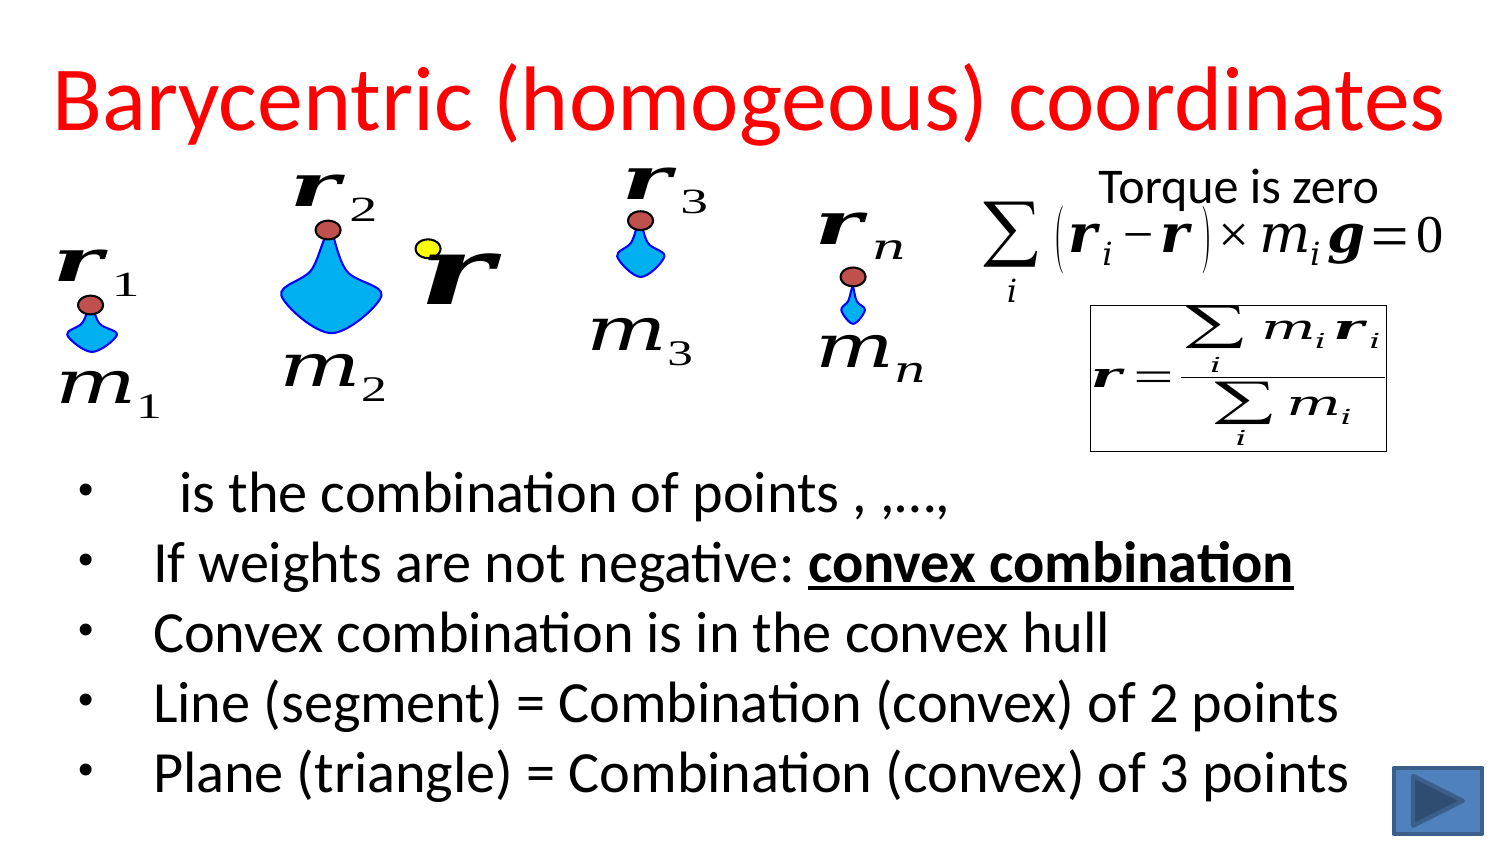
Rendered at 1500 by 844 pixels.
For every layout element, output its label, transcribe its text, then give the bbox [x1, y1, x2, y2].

text_box [840, 267, 866, 287]
text_box [281, 239, 382, 334]
text_box [841, 287, 865, 324]
text_box [67, 314, 117, 352]
text_box Torque is zero [1083, 145, 1394, 221]
text_box [315, 220, 341, 240]
text_box [617, 230, 665, 277]
text_box [1392, 766, 1484, 836]
text_box [628, 211, 654, 231]
text_box [78, 295, 104, 315]
text_box [415, 239, 441, 259]
title Barycentric (homogeous) coordinates [0, 23, 1500, 164]
